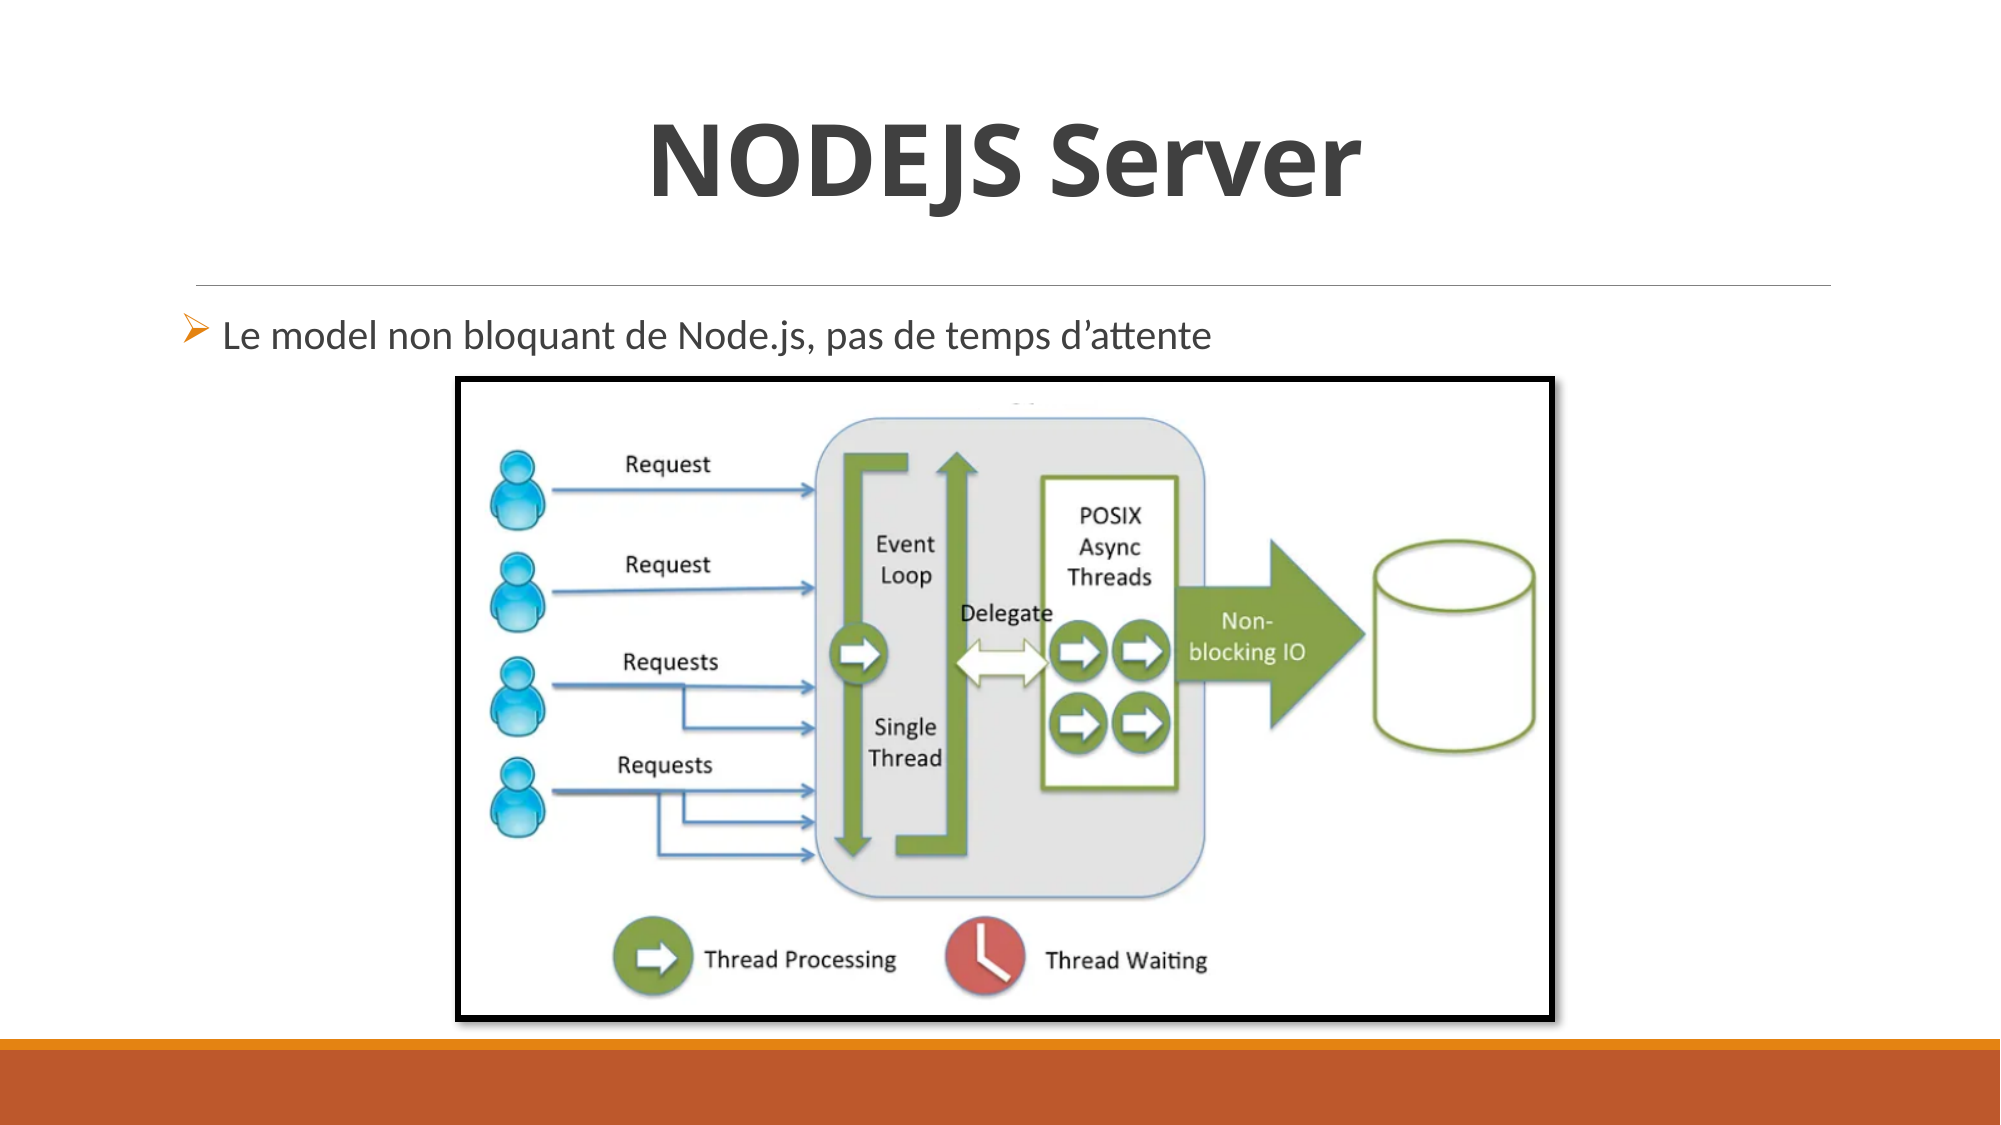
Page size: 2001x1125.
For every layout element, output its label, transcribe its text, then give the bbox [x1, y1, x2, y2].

picture [460, 381, 1550, 1016]
list Le model non bloquant de Node.js, pas de temps d’attente [180, 305, 1830, 966]
title NODEJS Server [180, 47, 1830, 285]
